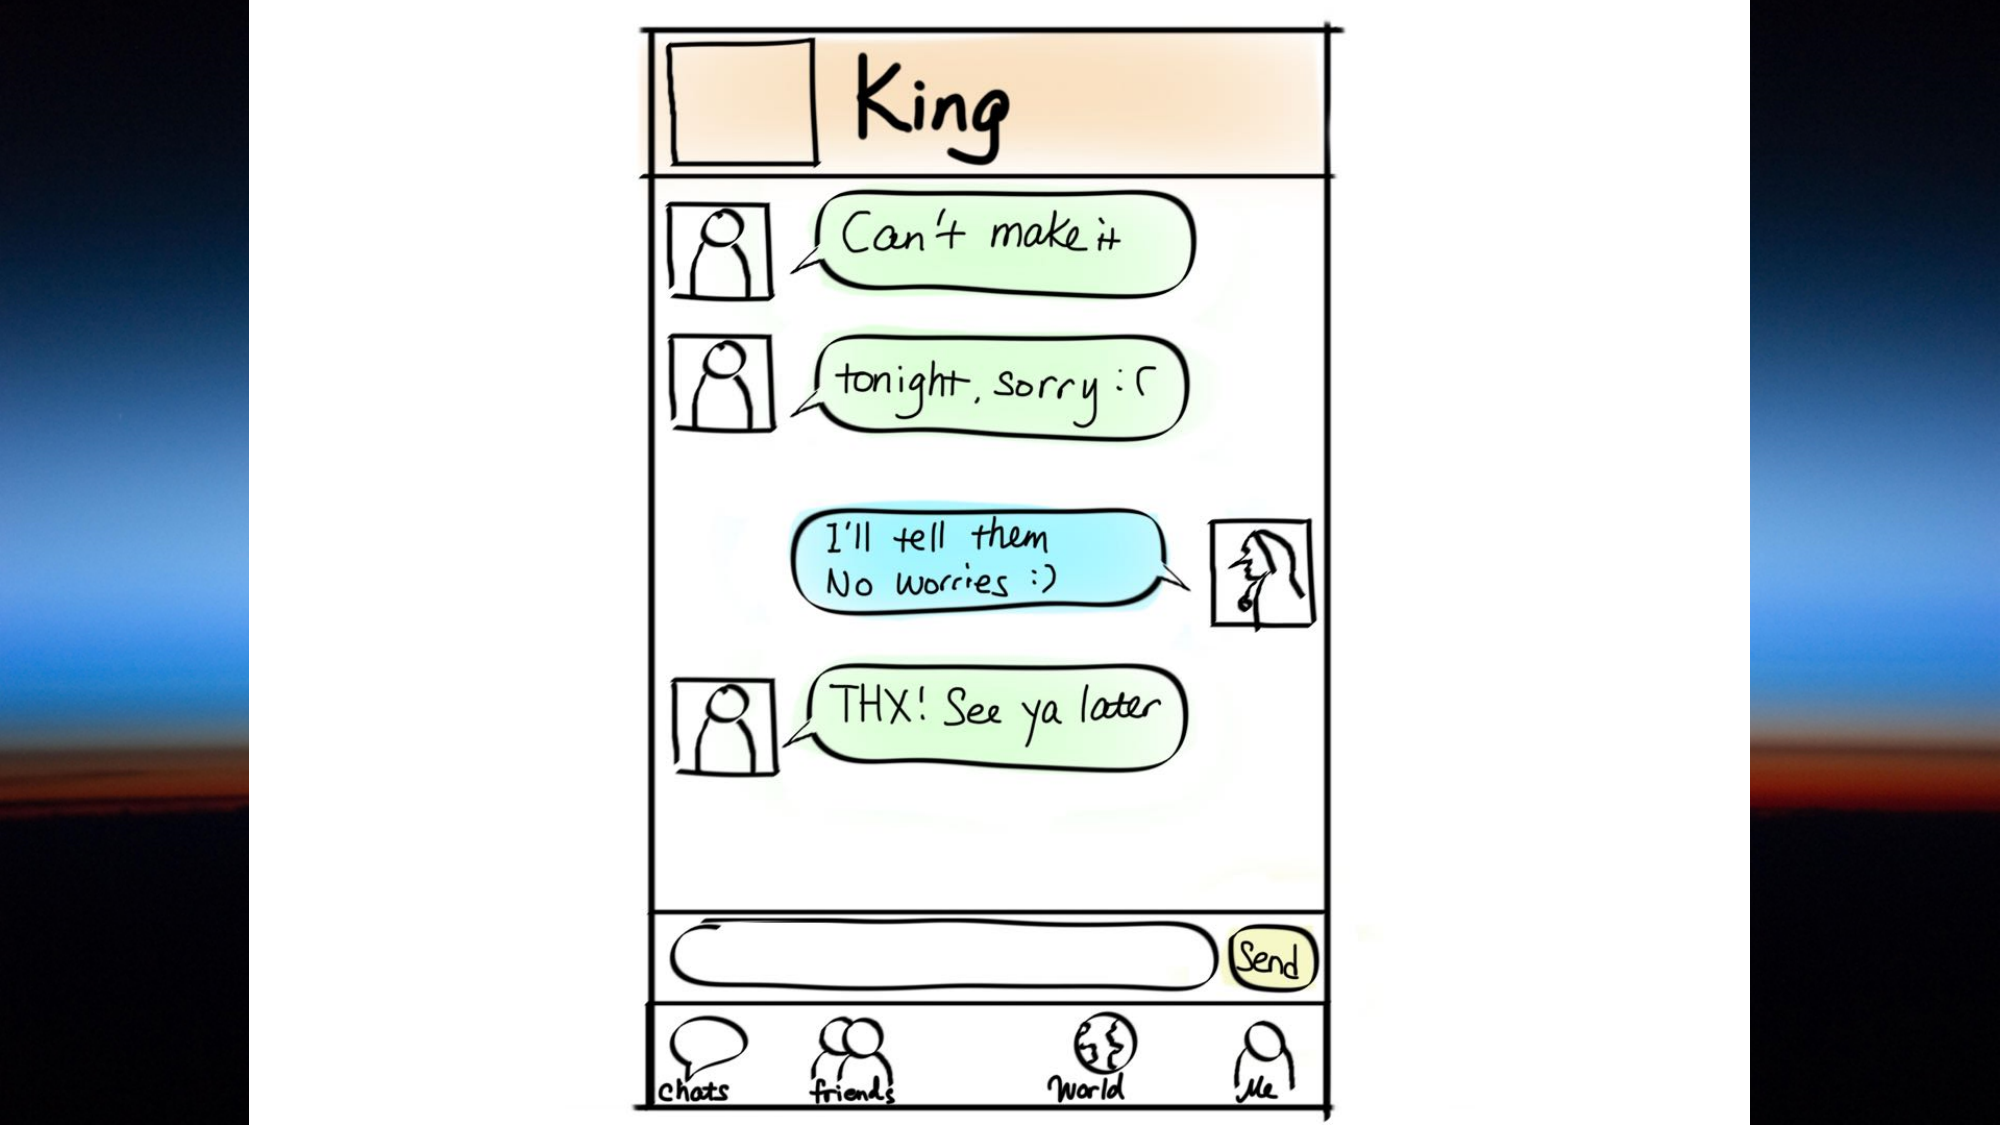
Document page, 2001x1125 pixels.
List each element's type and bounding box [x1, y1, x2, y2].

picture [1751, 0, 2000, 1125]
list [249, 0, 1751, 1125]
picture [0, 0, 249, 1125]
